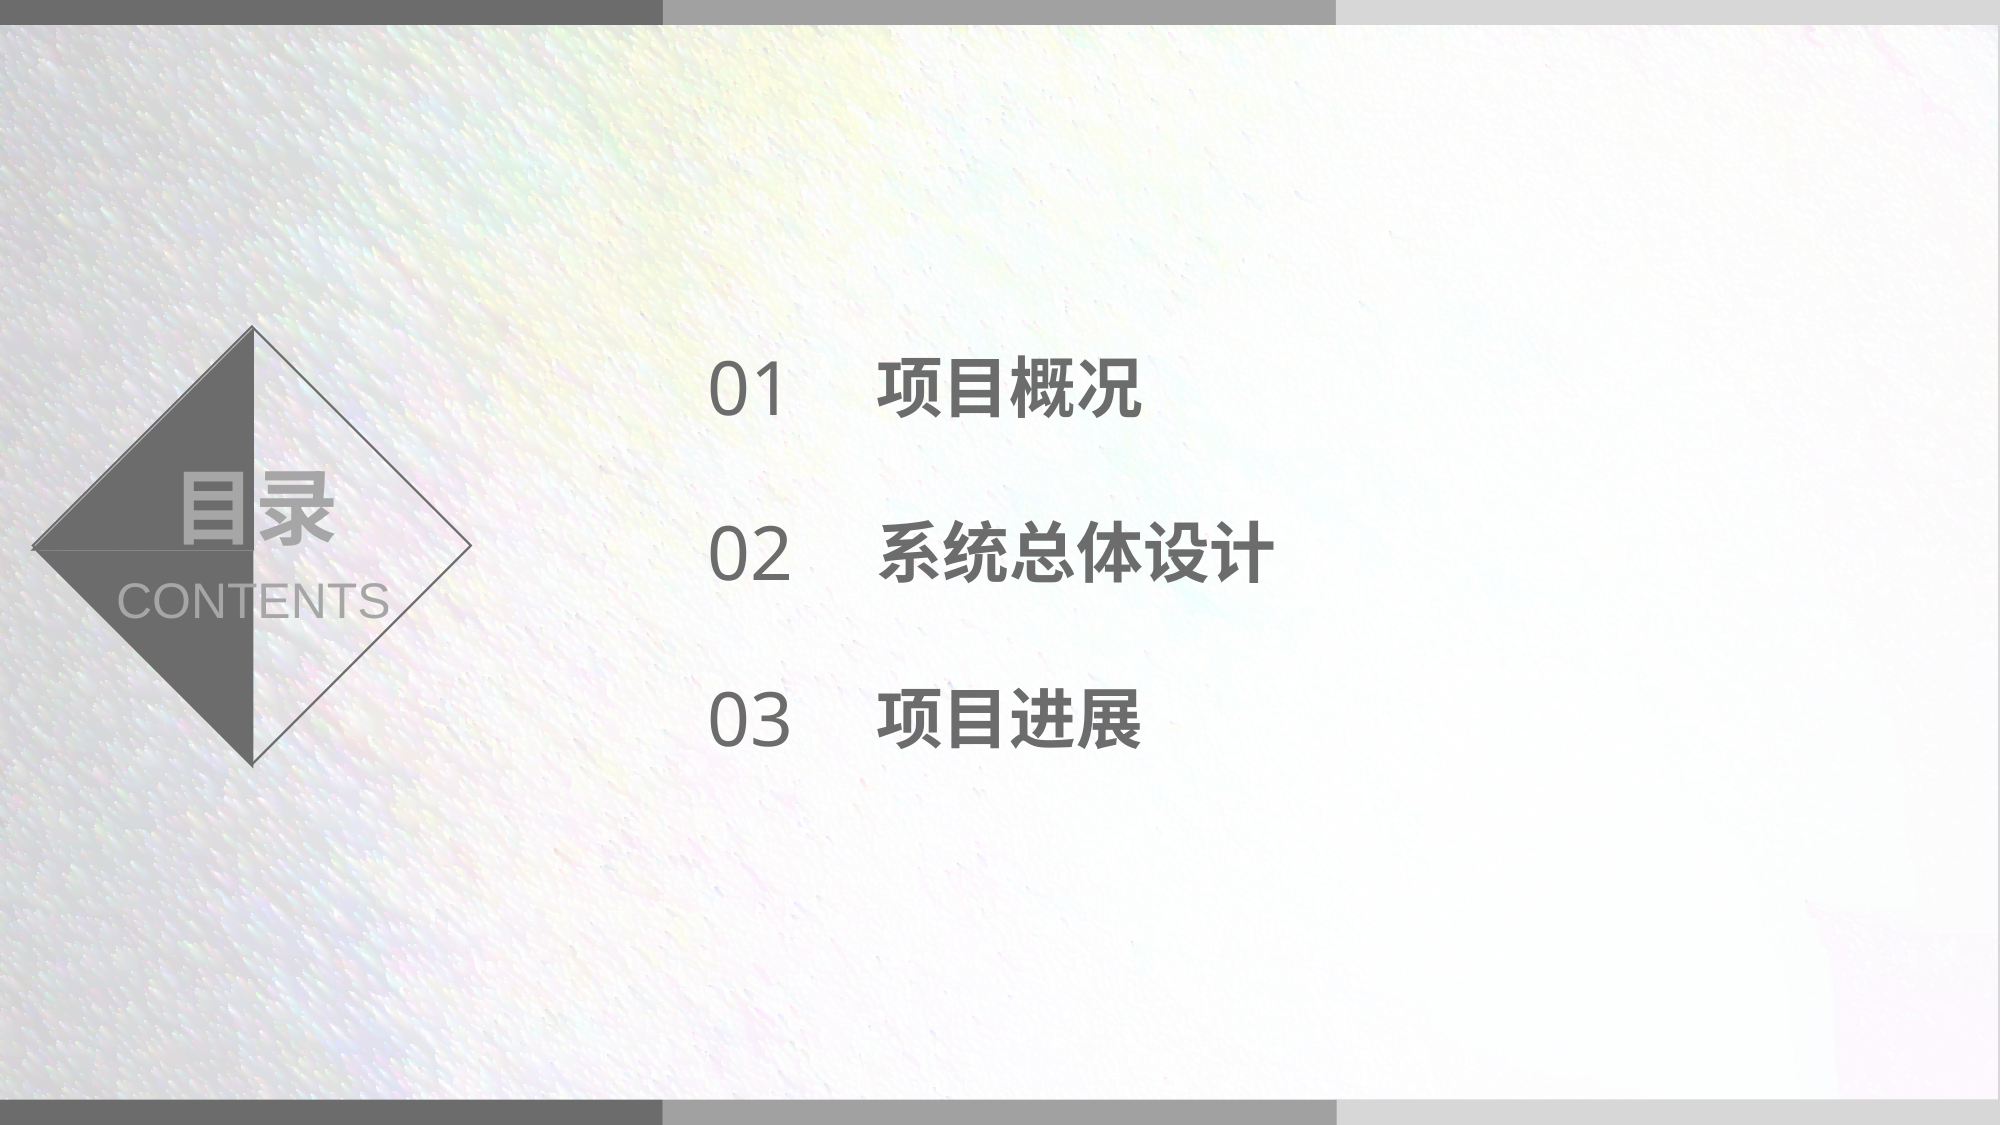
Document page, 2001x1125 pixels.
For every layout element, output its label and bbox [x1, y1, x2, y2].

text_box [0, 155, 502, 1035]
text_box [662, 0, 1335, 25]
picture [0, 25, 1998, 1100]
text_box [0, 0, 662, 25]
text_box [0, 326, 471, 765]
text_box [0, 1100, 662, 1125]
text_box [1338, 1098, 2000, 1125]
text_box [1335, 0, 2000, 26]
text_box [662, 1100, 1338, 1125]
